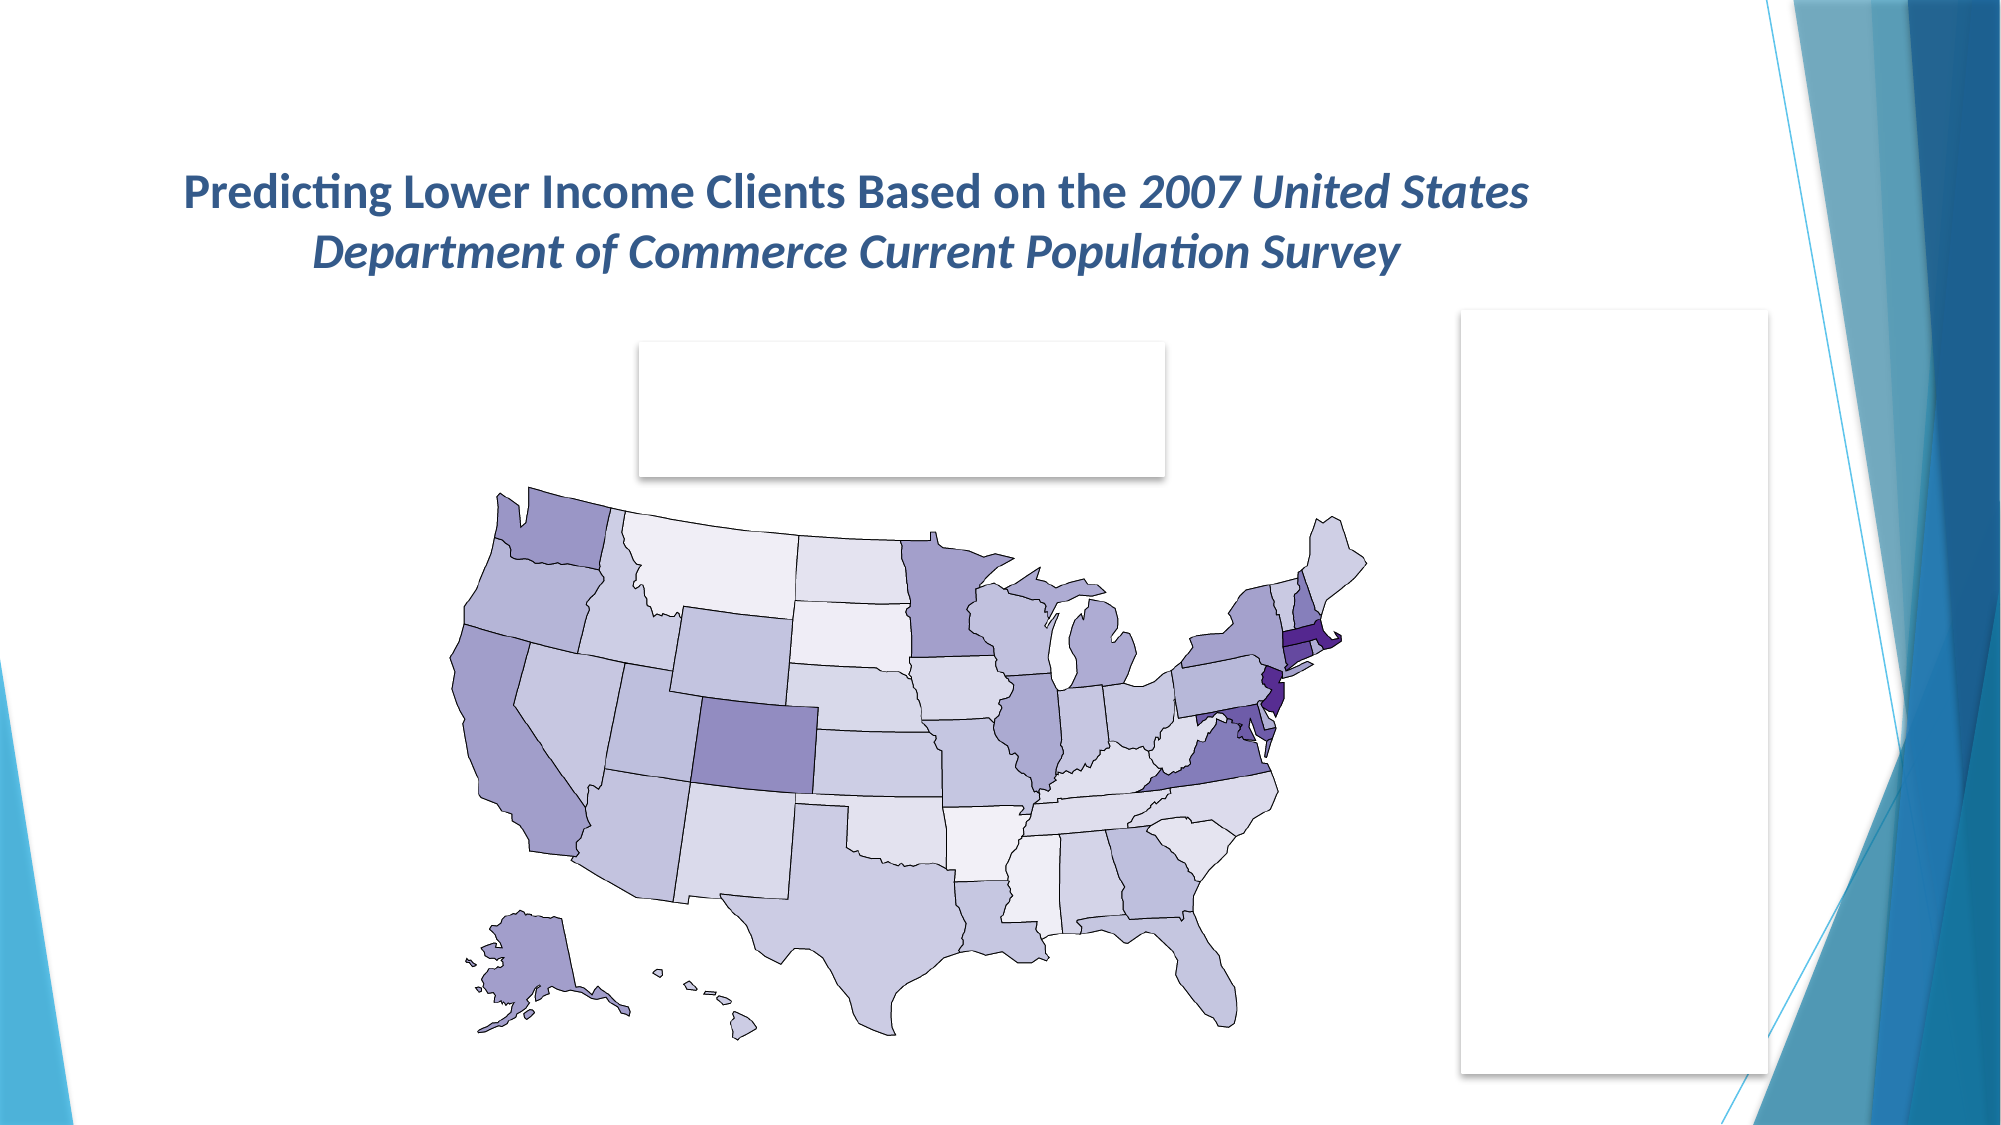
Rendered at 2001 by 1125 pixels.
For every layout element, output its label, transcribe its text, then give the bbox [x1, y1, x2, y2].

text_box Predicting Lower Income Clients Based on the 2007 United States Department of Commerce Current Population Survey [154, 151, 1559, 286]
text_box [225, 310, 1768, 1125]
